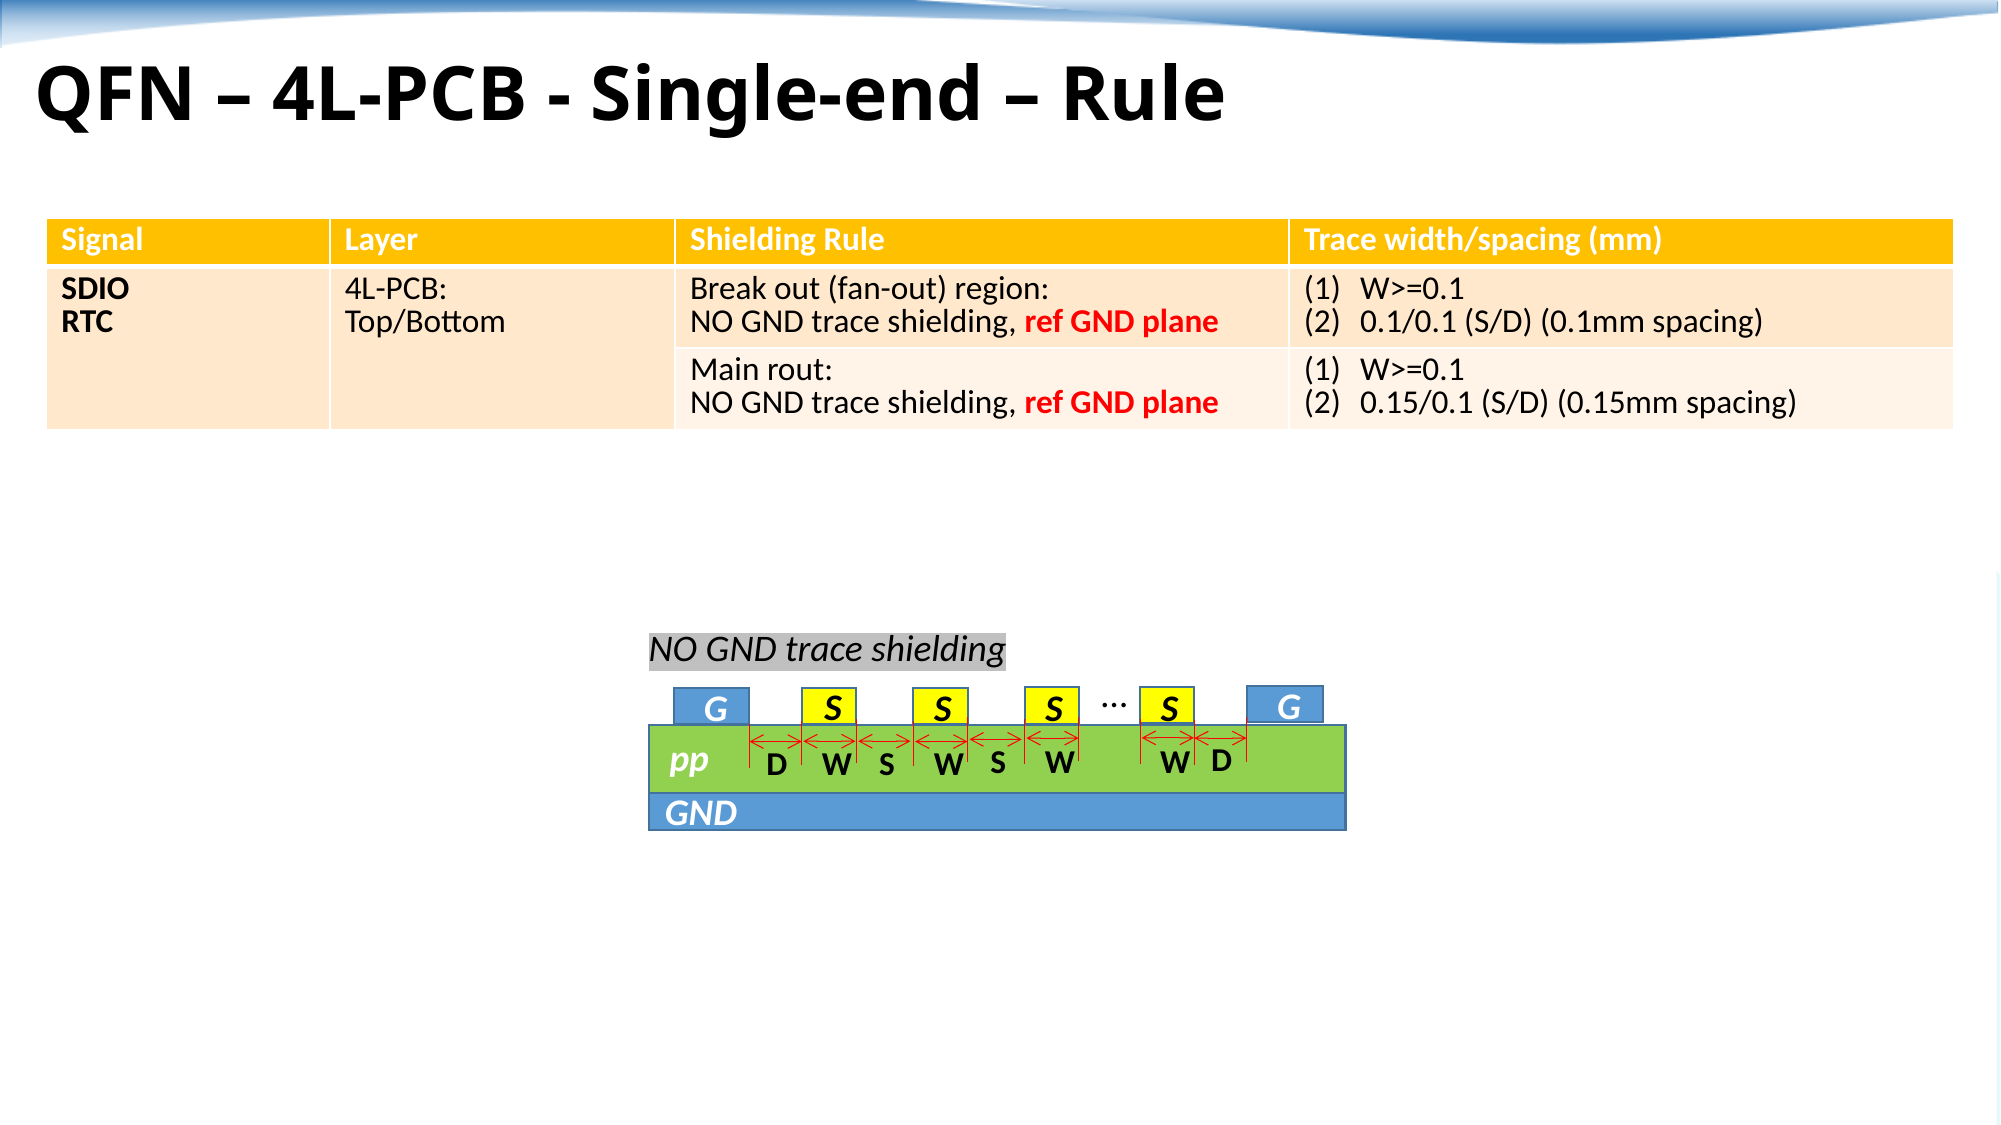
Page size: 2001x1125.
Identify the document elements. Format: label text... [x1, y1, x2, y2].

table_cell W>=0.1 0.15/0.1 (S/D) (0.15mm spacing) [1290, 349, 1953, 429]
text_box NO GND trace shielding [633, 616, 1079, 676]
table_cell W>=0.1 0.1/0.1 (S/D) (0.1mm spacing) [1290, 269, 1953, 347]
table_cell Main rout: NO GND trace shielding, ref GND plane [676, 349, 1288, 429]
table_header Shielding Rule [676, 219, 1288, 264]
picture [2, 0, 2001, 1125]
table_header Trace width/spacing (mm) [1290, 219, 1953, 264]
table_cell Break out (fan-out) region: NO GND trace shielding, ref GND plane [676, 269, 1288, 347]
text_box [648, 662, 1346, 841]
table_cell 4L-PCB: Top/Bottom [331, 269, 674, 429]
table_header Layer [331, 219, 674, 264]
text_box QFN – 4L-PCB - Single-end – Rule [20, 18, 1859, 137]
table_header Signal [47, 219, 329, 264]
table_cell SDIO RTC [47, 269, 329, 429]
